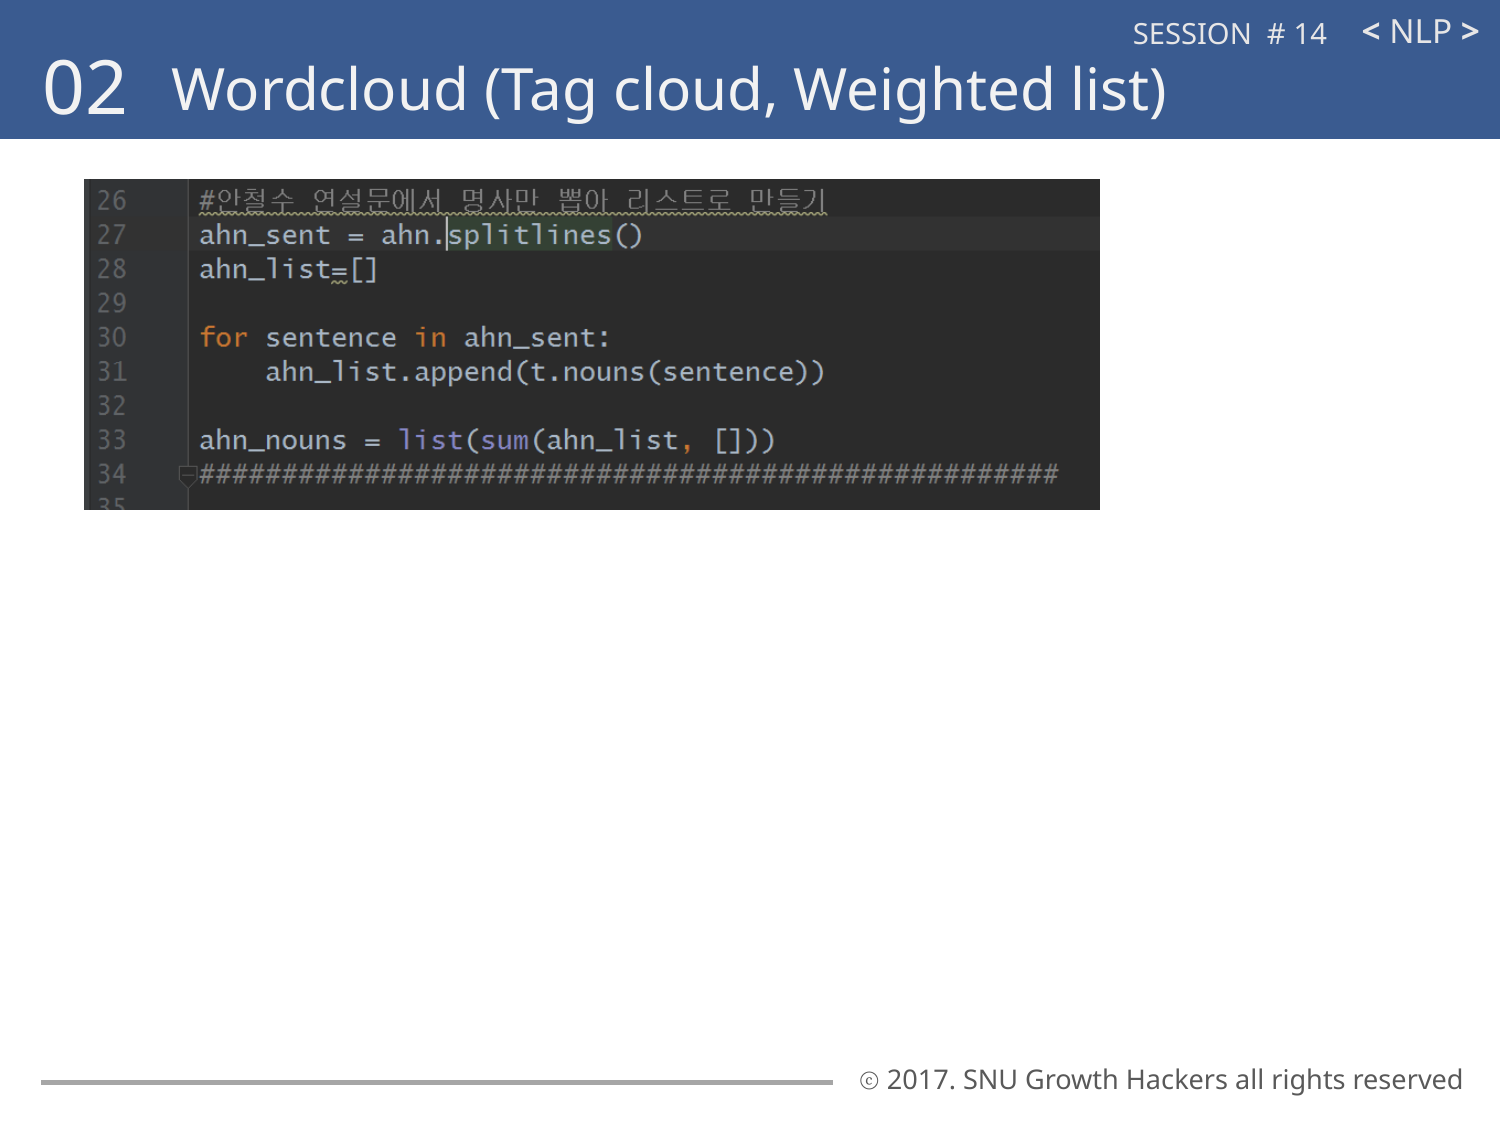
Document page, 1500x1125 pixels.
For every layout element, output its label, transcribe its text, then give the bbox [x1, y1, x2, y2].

text_box SESSION # 14 [1118, 7, 1350, 58]
text_box Wordcloud (Tag cloud, Weighted list) [157, 44, 1183, 130]
picture [84, 178, 1100, 510]
text_box ⓒ 2017. SNU Growth Hackers all rights reserved [844, 1055, 1495, 1103]
text_box 02 [27, 32, 144, 138]
text_box [0, 0, 1500, 139]
text_box < NLP > [1346, 2, 1495, 58]
